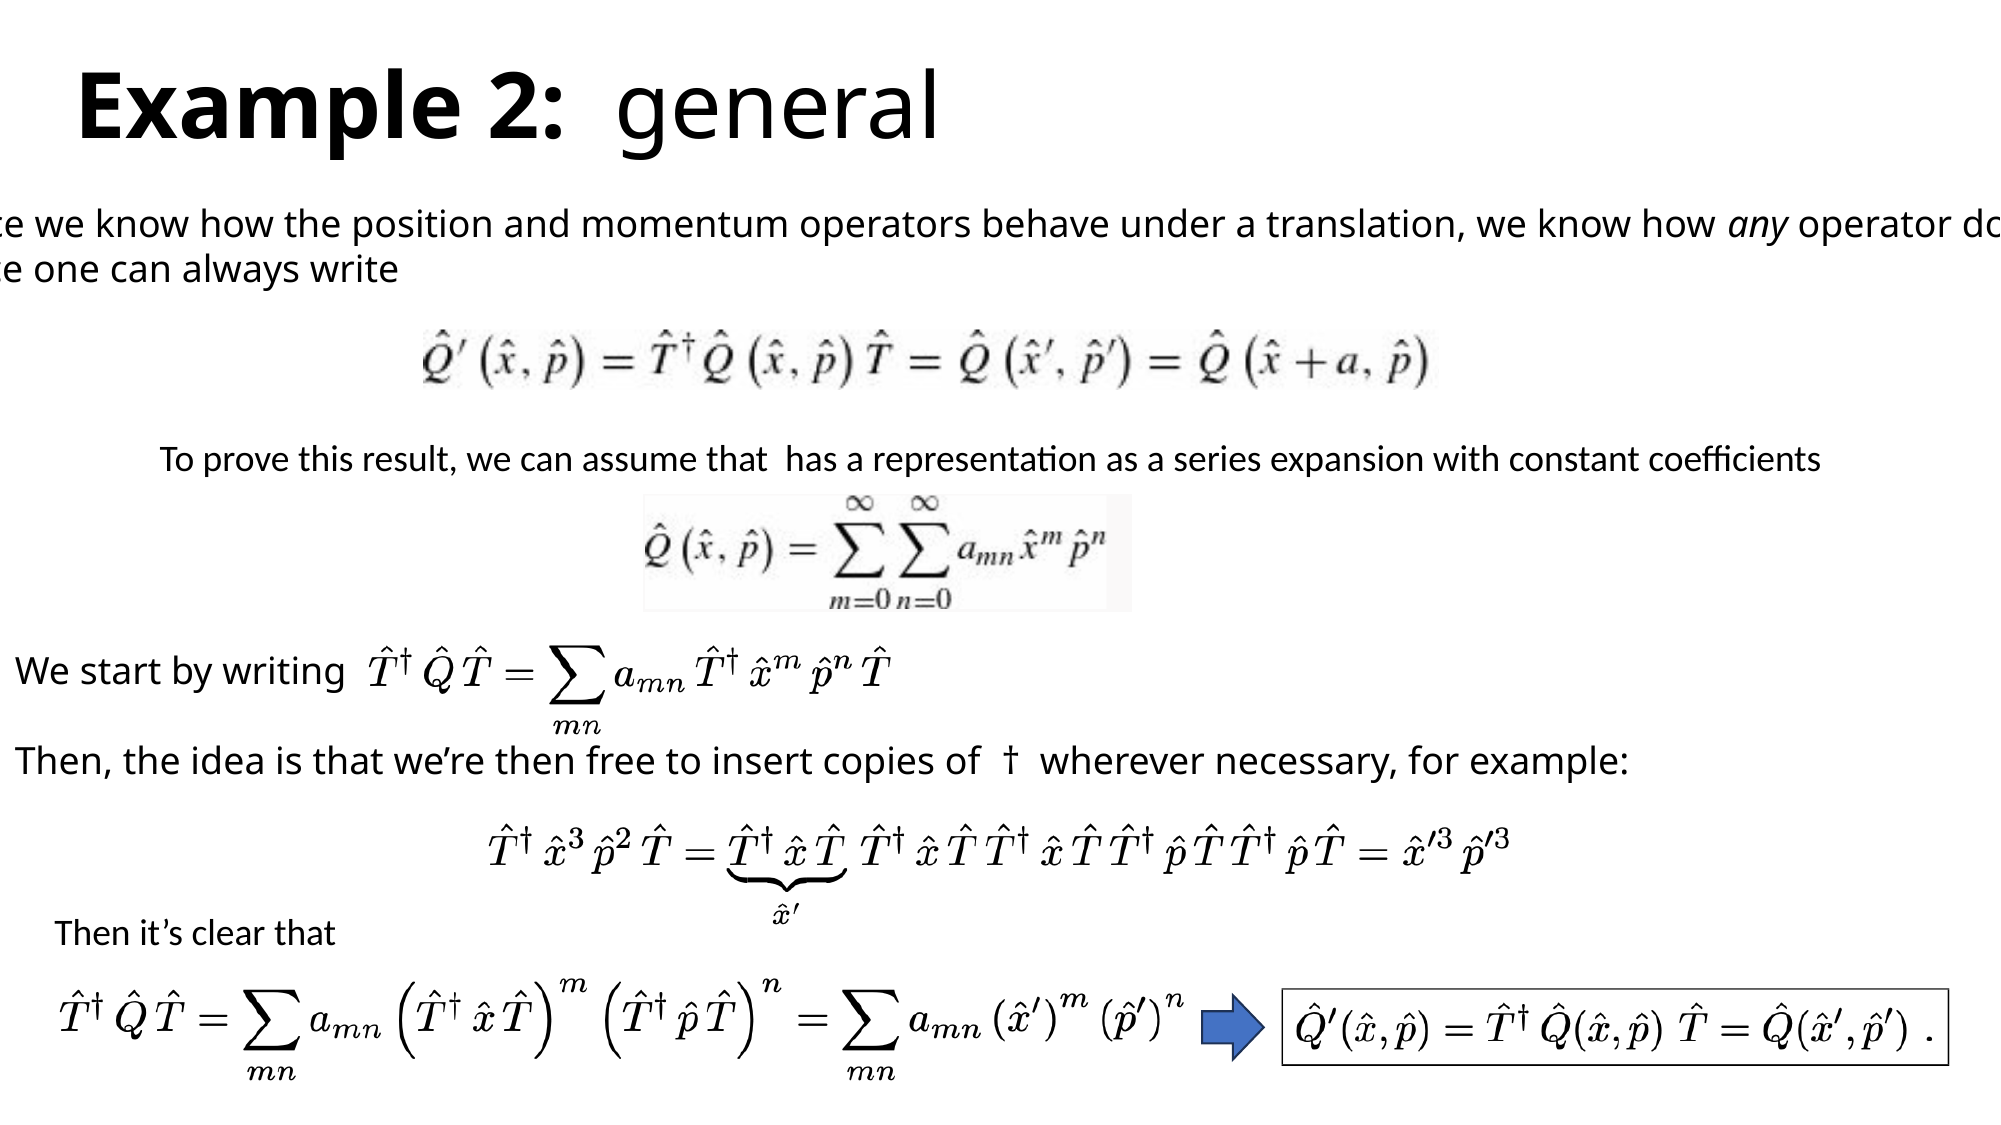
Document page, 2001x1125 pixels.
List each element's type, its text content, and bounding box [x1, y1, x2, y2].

text_box Then it’s clear that [39, 900, 352, 961]
picture [404, 307, 1439, 405]
picture [1274, 980, 1955, 1075]
picture [37, 965, 1192, 1089]
picture [643, 494, 1132, 612]
text_box [1201, 992, 1266, 1063]
text_box Once we know how the position and momentum operators behave under a translation, we know how any operator does, since one can always write [0, 193, 2000, 298]
picture [341, 627, 898, 740]
picture [480, 809, 1520, 932]
